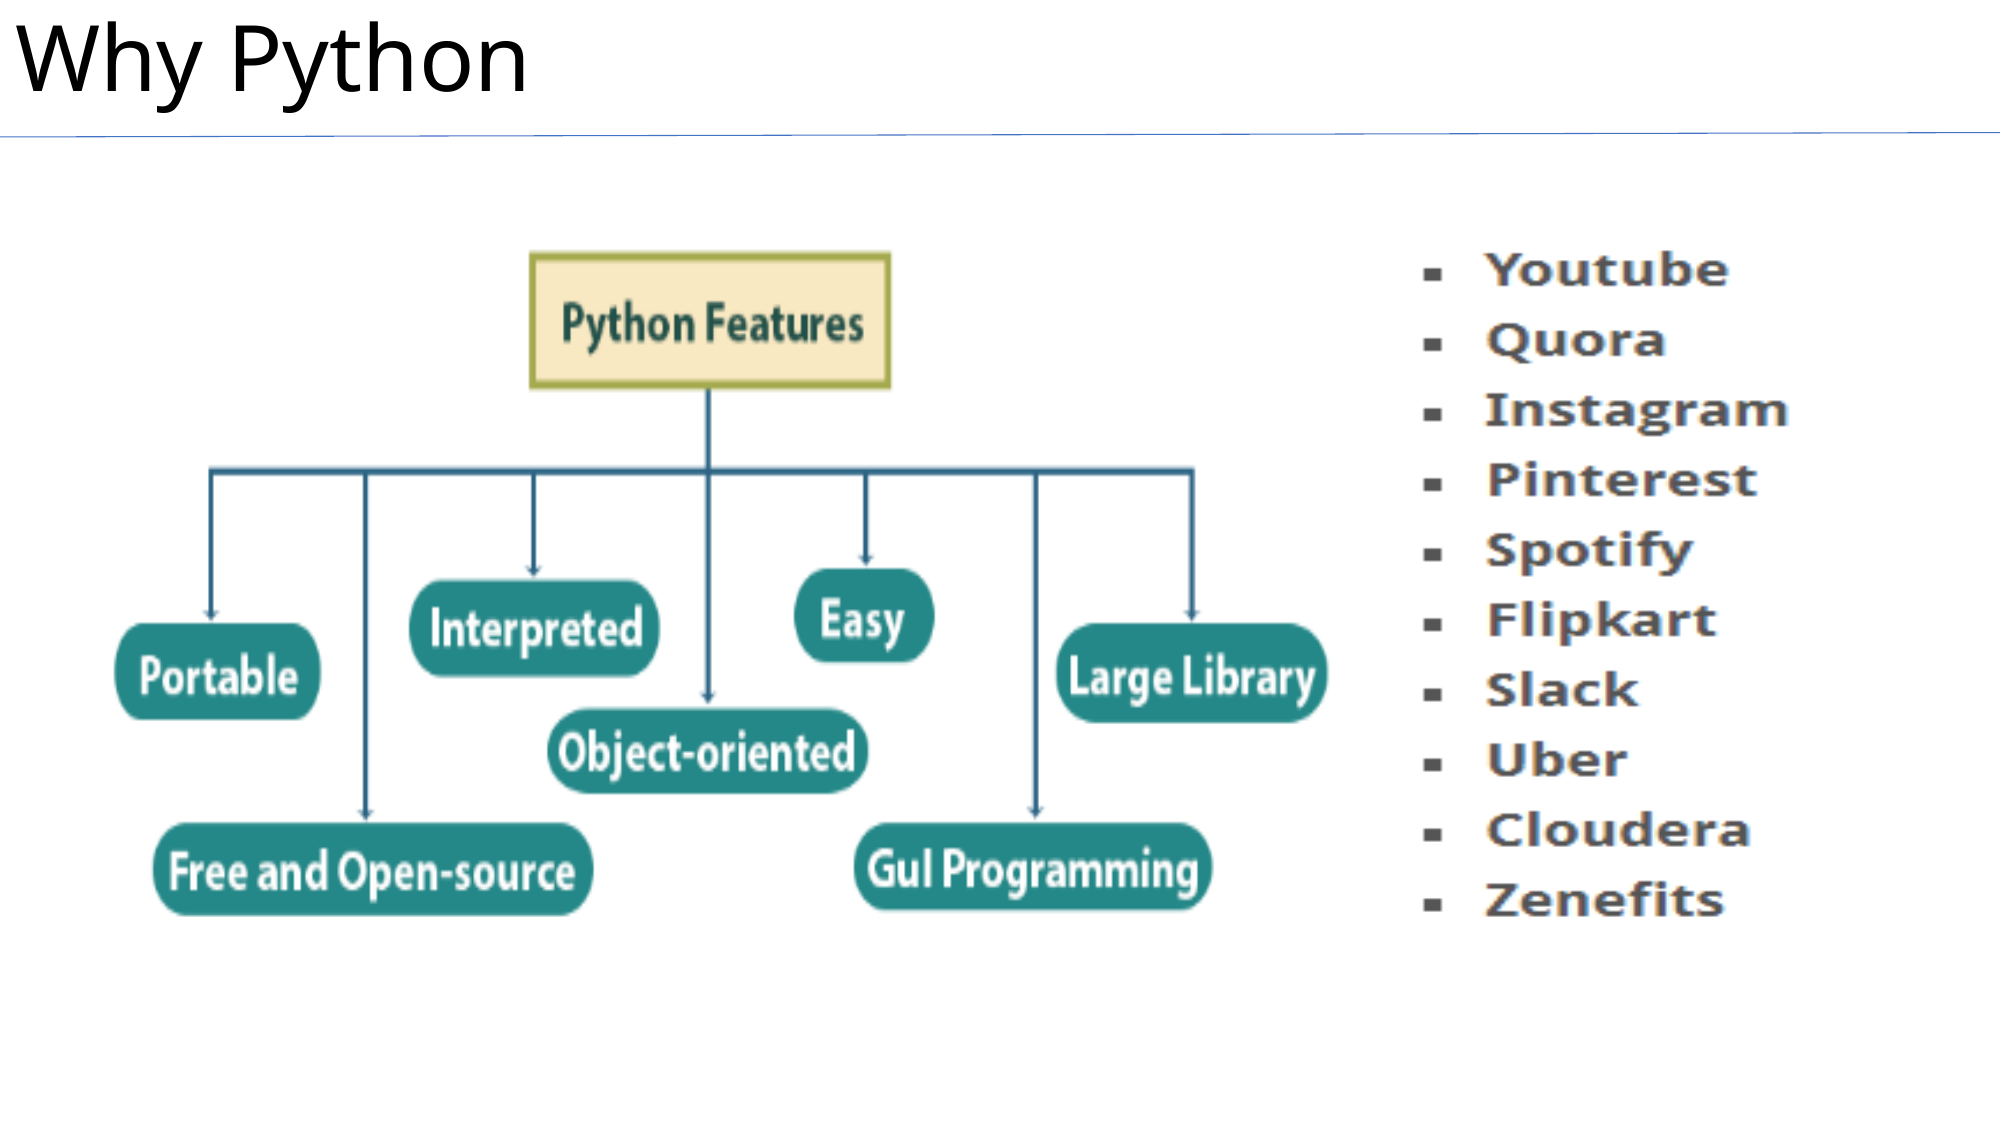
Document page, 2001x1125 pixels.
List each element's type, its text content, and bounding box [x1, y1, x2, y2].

title Why Python [0, 0, 2000, 124]
picture [41, 171, 1944, 1007]
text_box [0, 132, 2000, 137]
